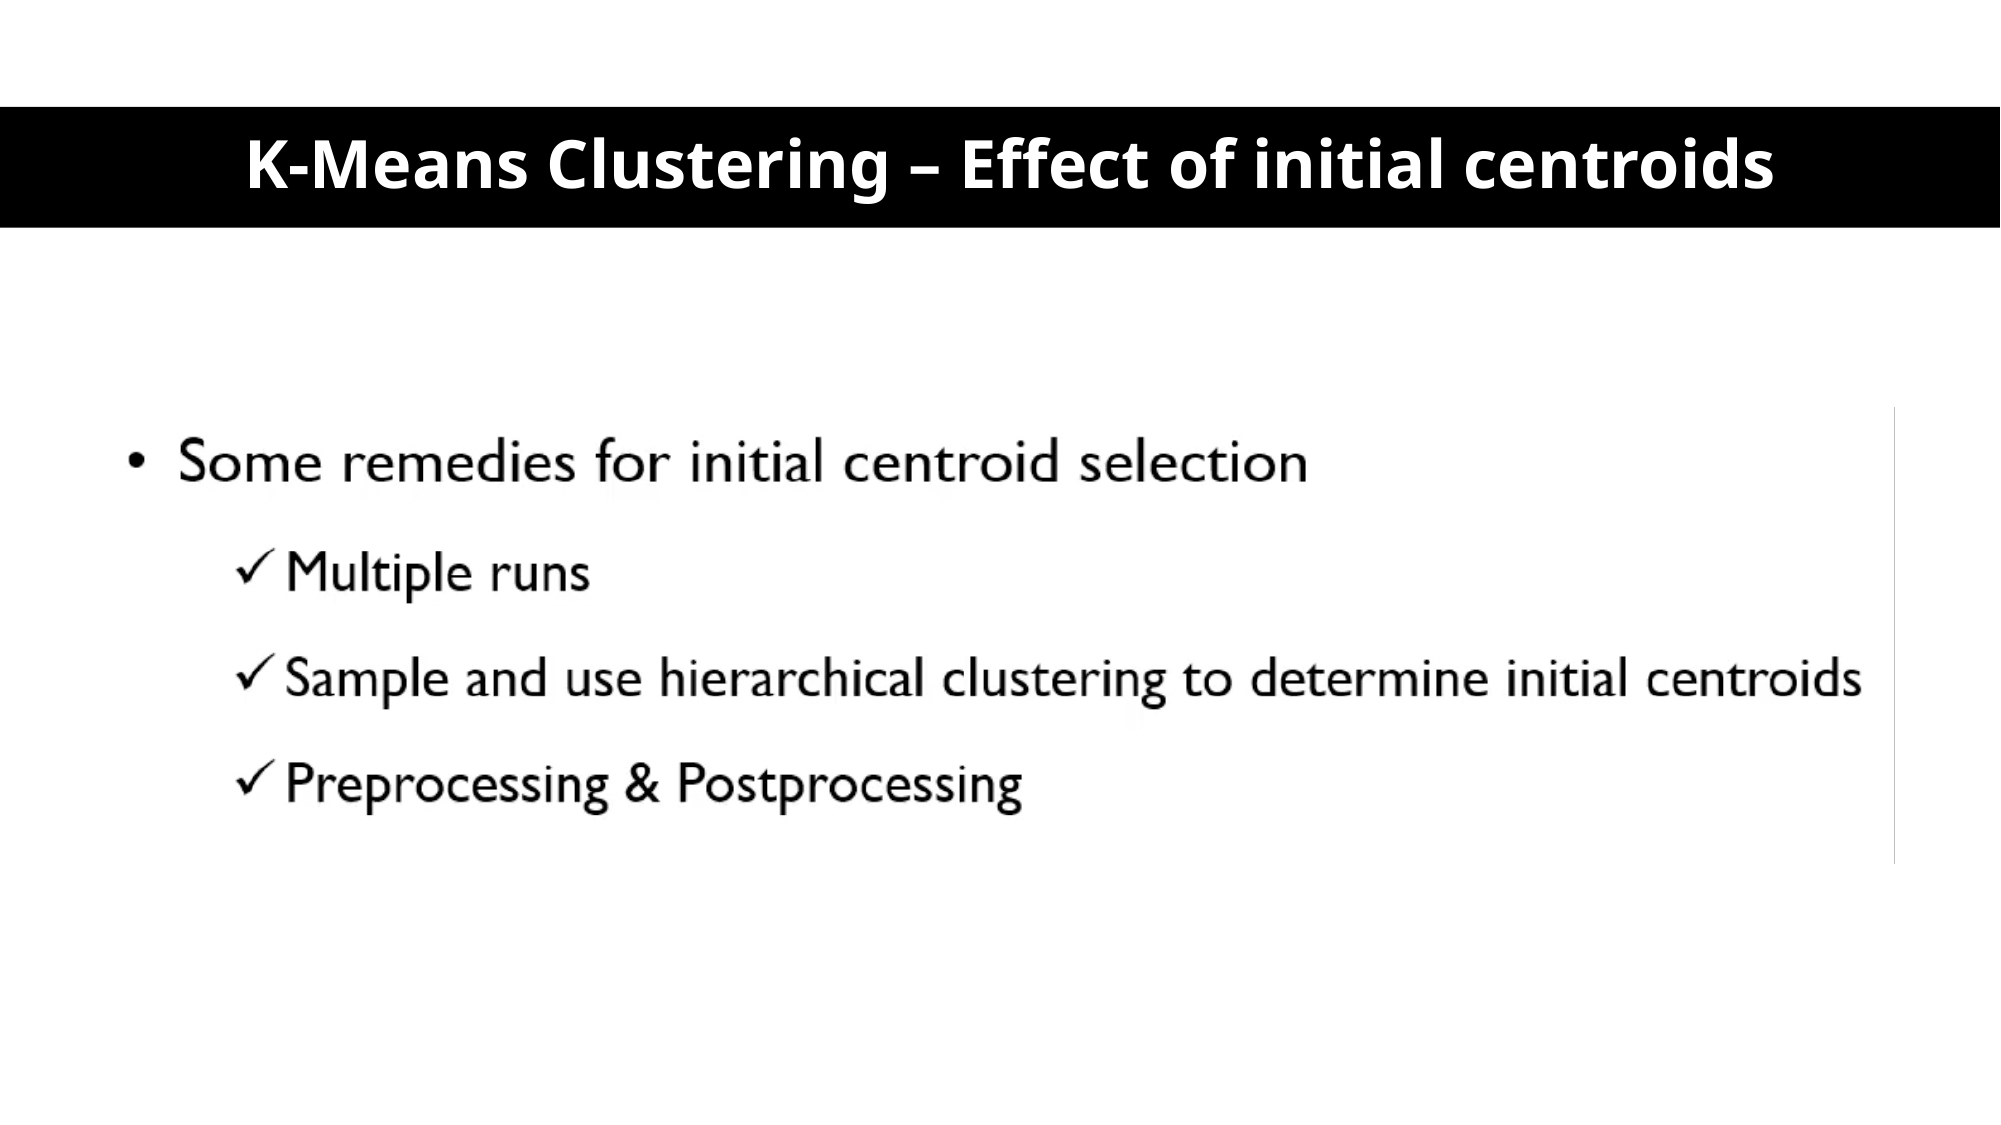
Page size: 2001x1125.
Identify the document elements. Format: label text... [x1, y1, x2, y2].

text_box [0, 106, 2000, 229]
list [105, 407, 1895, 864]
title K-Means Clustering – Effect of initial centroids [91, 105, 1931, 228]
